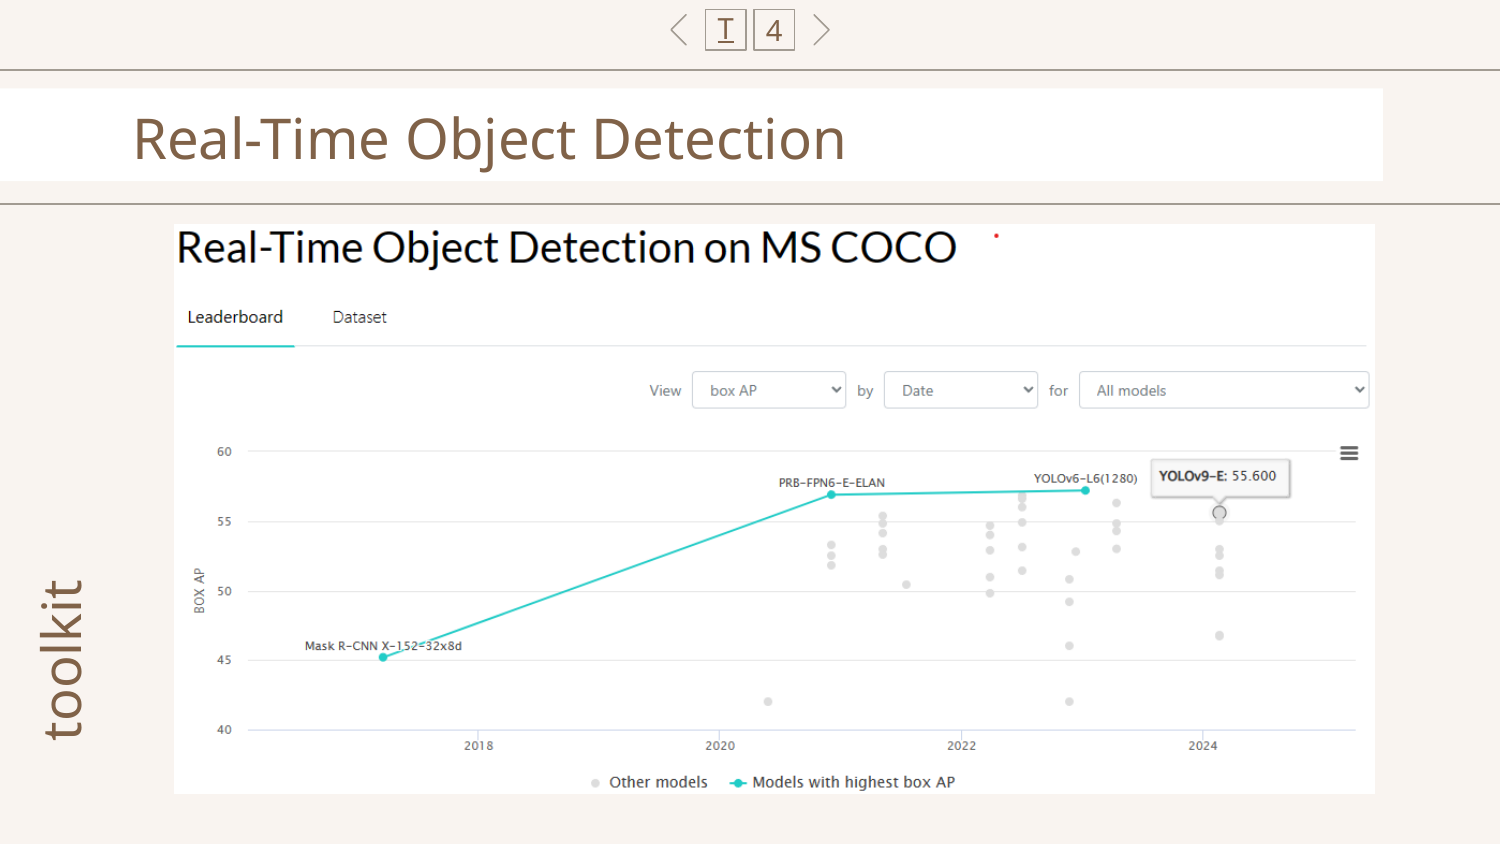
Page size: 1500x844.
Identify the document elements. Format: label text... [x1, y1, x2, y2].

title Real-Time Object Detection [116, 88, 1383, 182]
text_box T [705, 9, 746, 50]
text_box 4 [753, 9, 795, 50]
text_box toolkit [8, 489, 112, 757]
picture [173, 224, 1375, 795]
